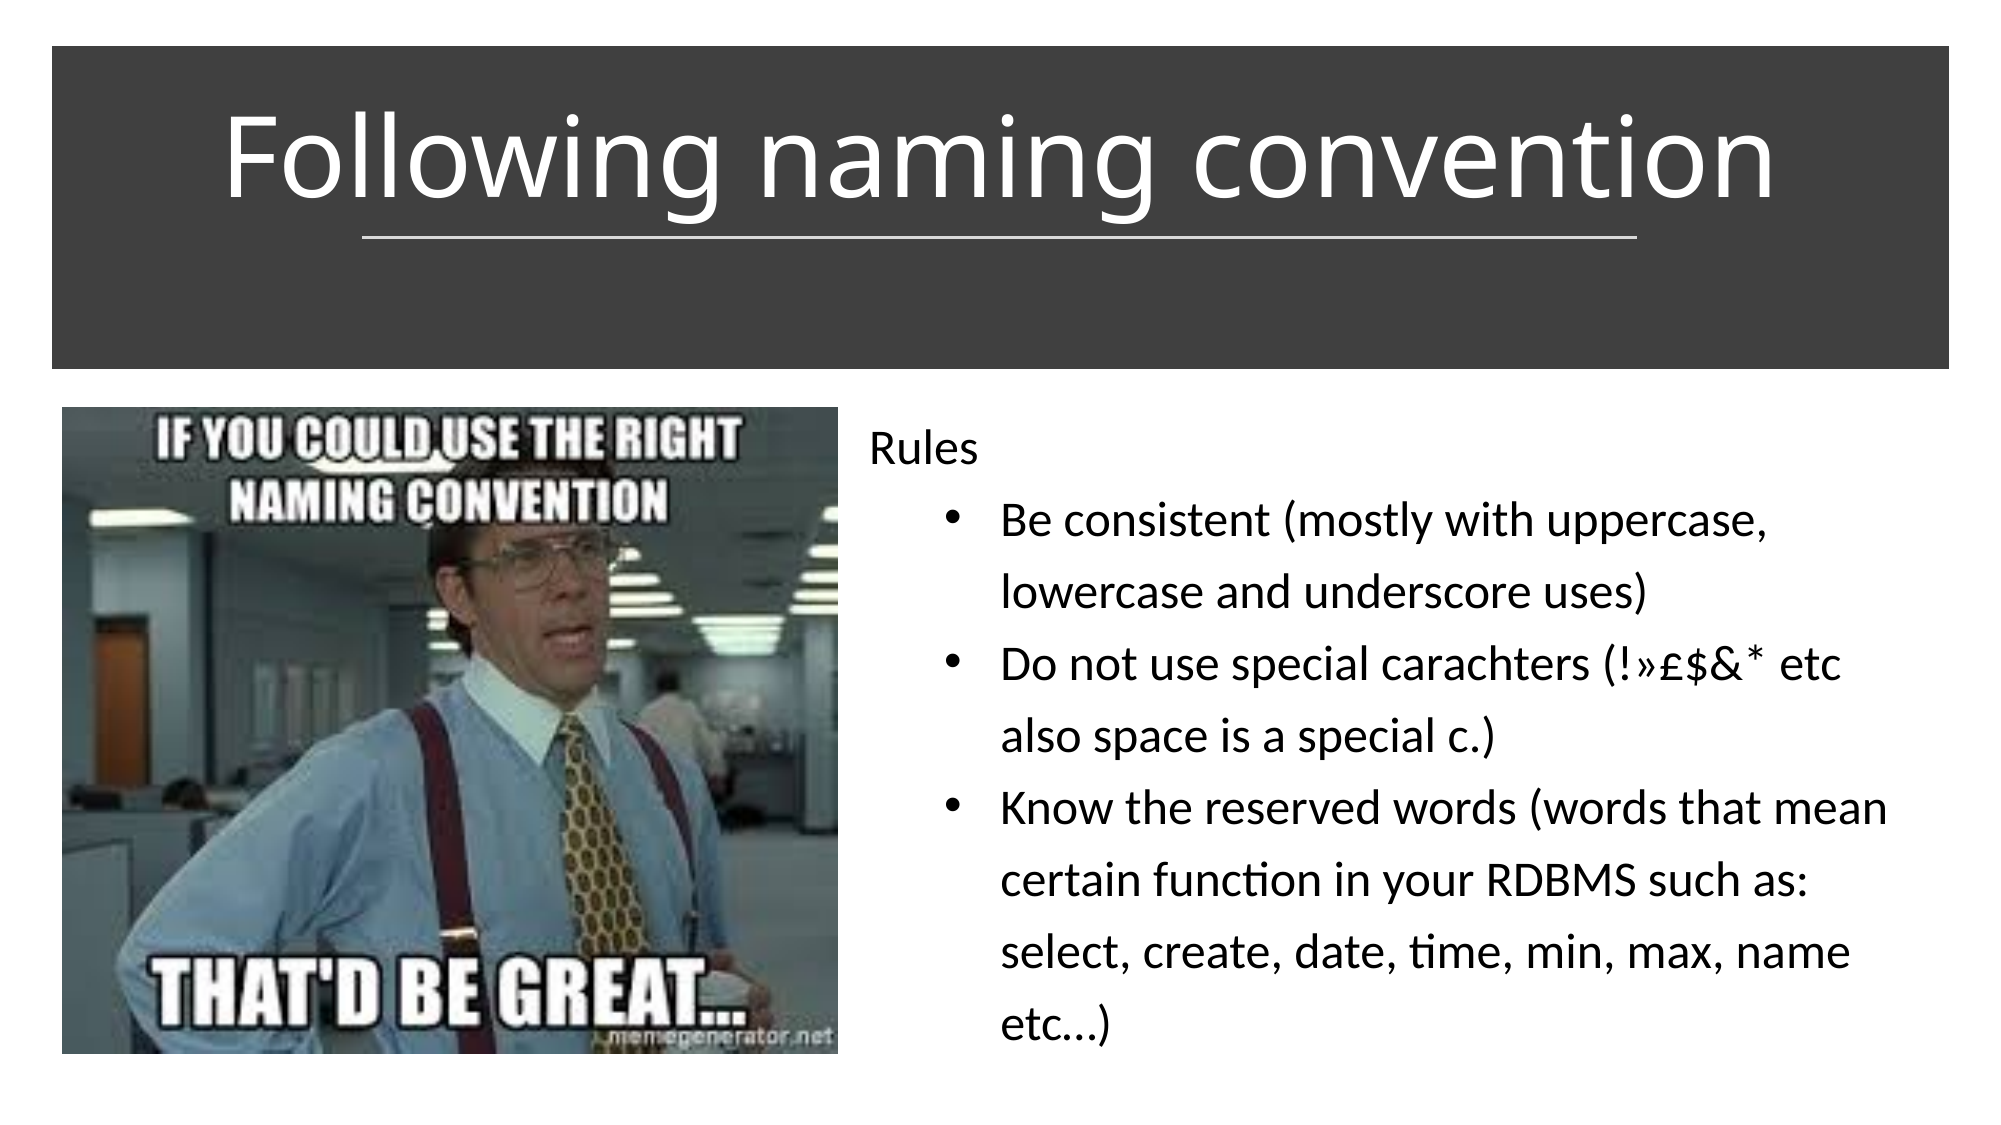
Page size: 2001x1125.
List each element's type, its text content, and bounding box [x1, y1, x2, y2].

text_box Rules Be consistent (mostly with uppercase, lowercase and underscore uses) Do not use special carachters (!»£$&* etc also space is a special c.) Know the reserved words (words that mean certain function in your RDBMS such as: select, create, date, time, min, max, name etc…) [854, 407, 1916, 1125]
picture [61, 407, 838, 1054]
title Following naming convention [86, 76, 1914, 230]
text_box [61, 55, 1939, 360]
